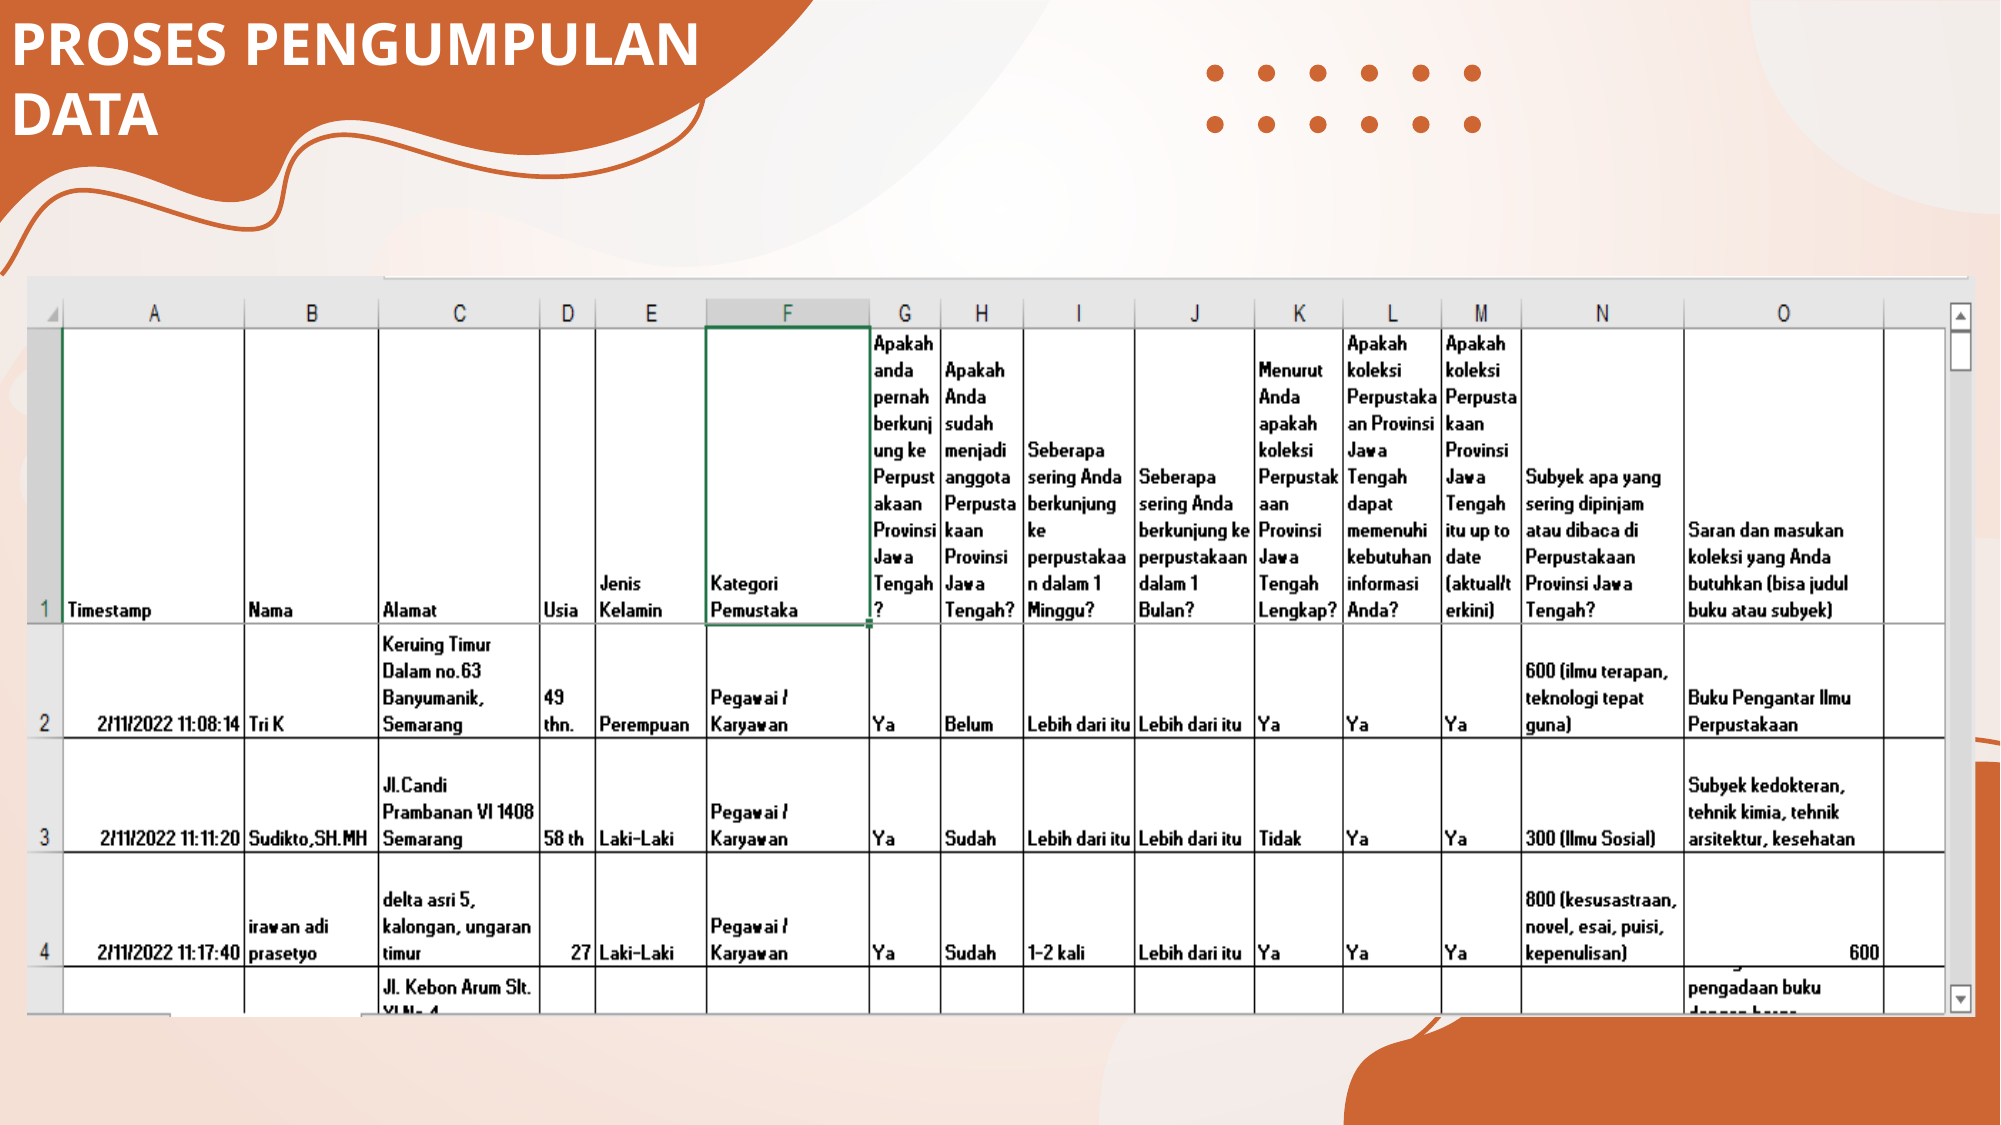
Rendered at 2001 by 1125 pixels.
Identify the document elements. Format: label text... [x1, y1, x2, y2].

text_box PROSES PENGUMPULAN DATA [0, 0, 767, 155]
picture [0, 0, 2000, 1125]
